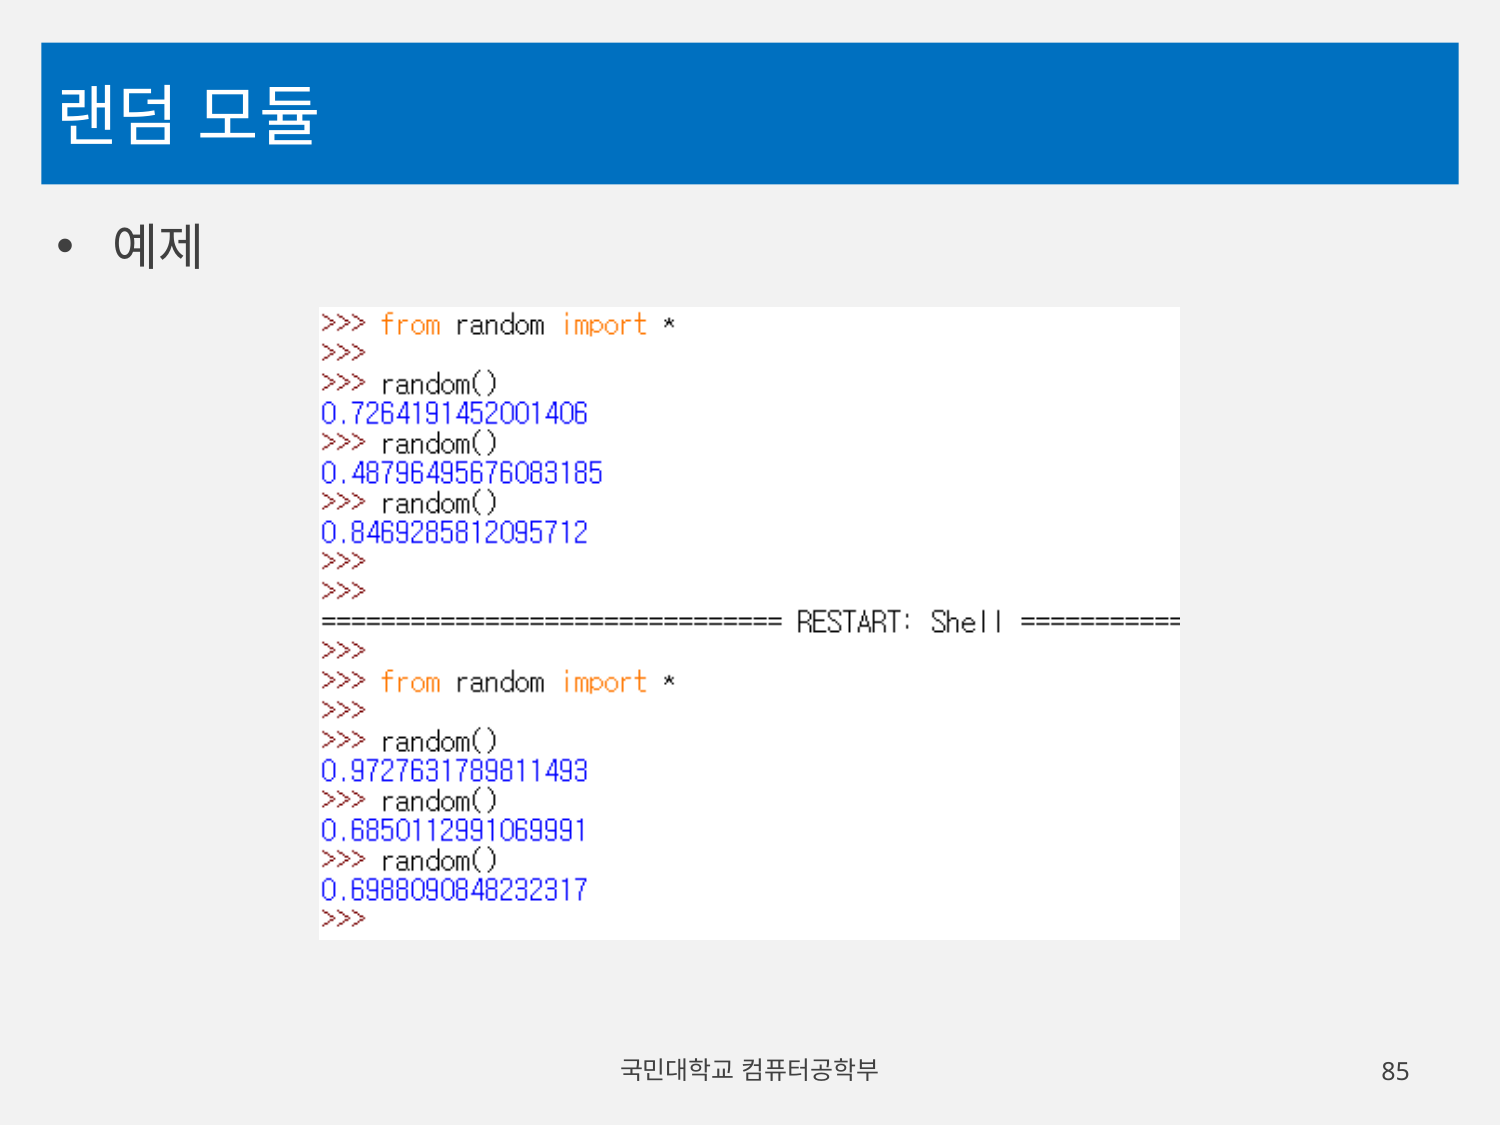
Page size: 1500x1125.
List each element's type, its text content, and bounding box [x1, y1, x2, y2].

title 랜덤 모듈 [41, 42, 1459, 185]
footer 국민대학교 컴퓨터공학부 [466, 1042, 1034, 1103]
slide_number 85 [1074, 1042, 1425, 1103]
picture [319, 307, 1181, 940]
list 예제 [41, 208, 1459, 1000]
